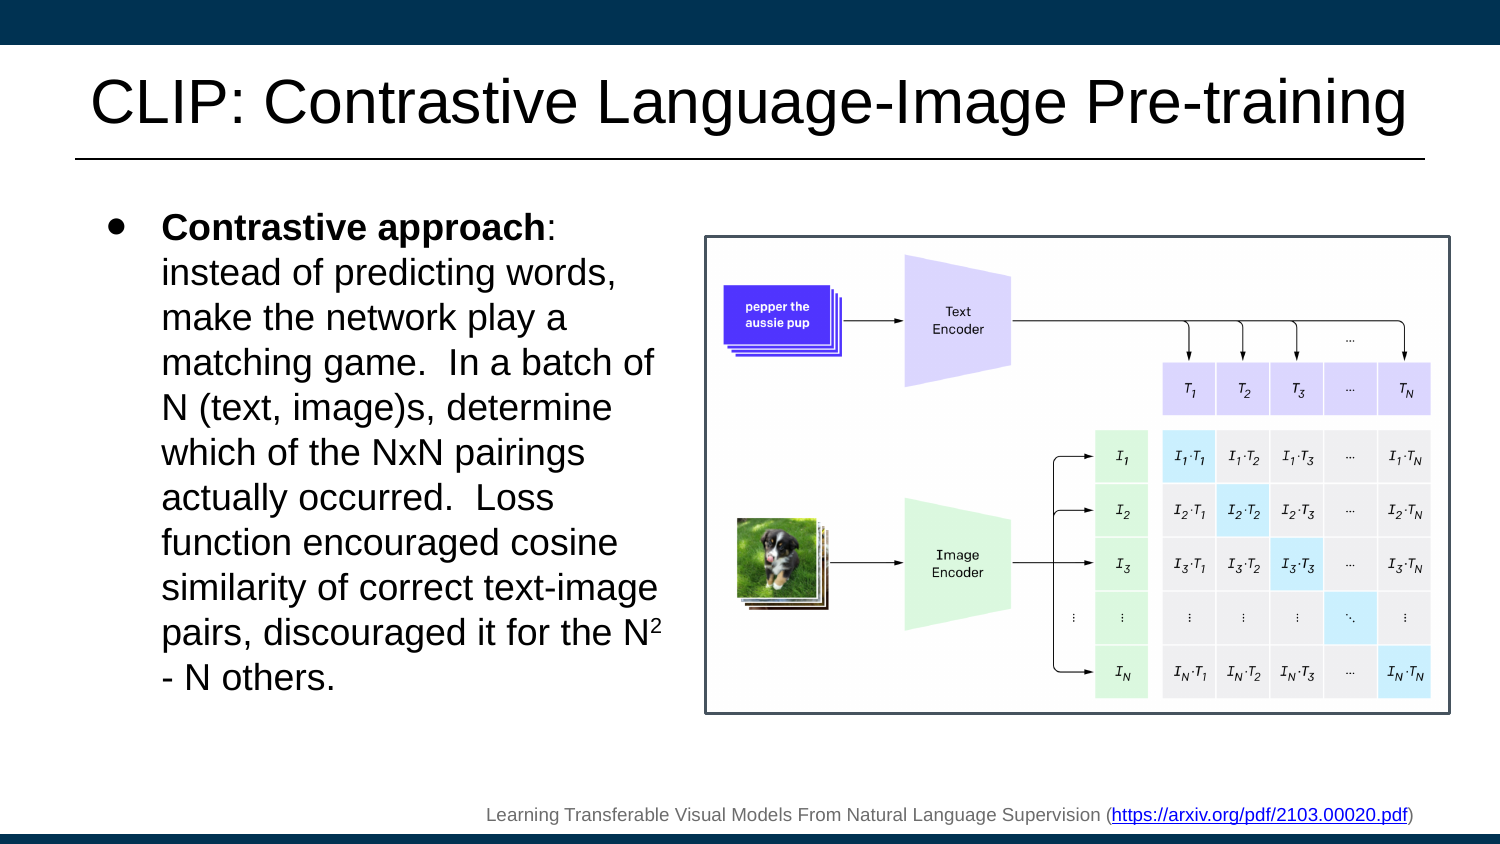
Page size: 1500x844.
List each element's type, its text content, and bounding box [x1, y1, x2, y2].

title CLIP: Contrastive Language-Image Pre-training [75, 28, 1425, 169]
list Contrastive approach: instead of predicting words, make the network play a matching game. In a batch of N (text, image)s, determine which of the NxN pairings actually occurred. Loss function encouraged cosine similarity of correct text-image pairs, discouraged it for the N2 - N others. [75, 196, 676, 754]
text_box Learning Transferable Visual Models From Natural Language Supervision (https://arxiv.org/pdf/2103.00020.pdf) [178, 774, 1425, 832]
picture [707, 238, 1449, 713]
